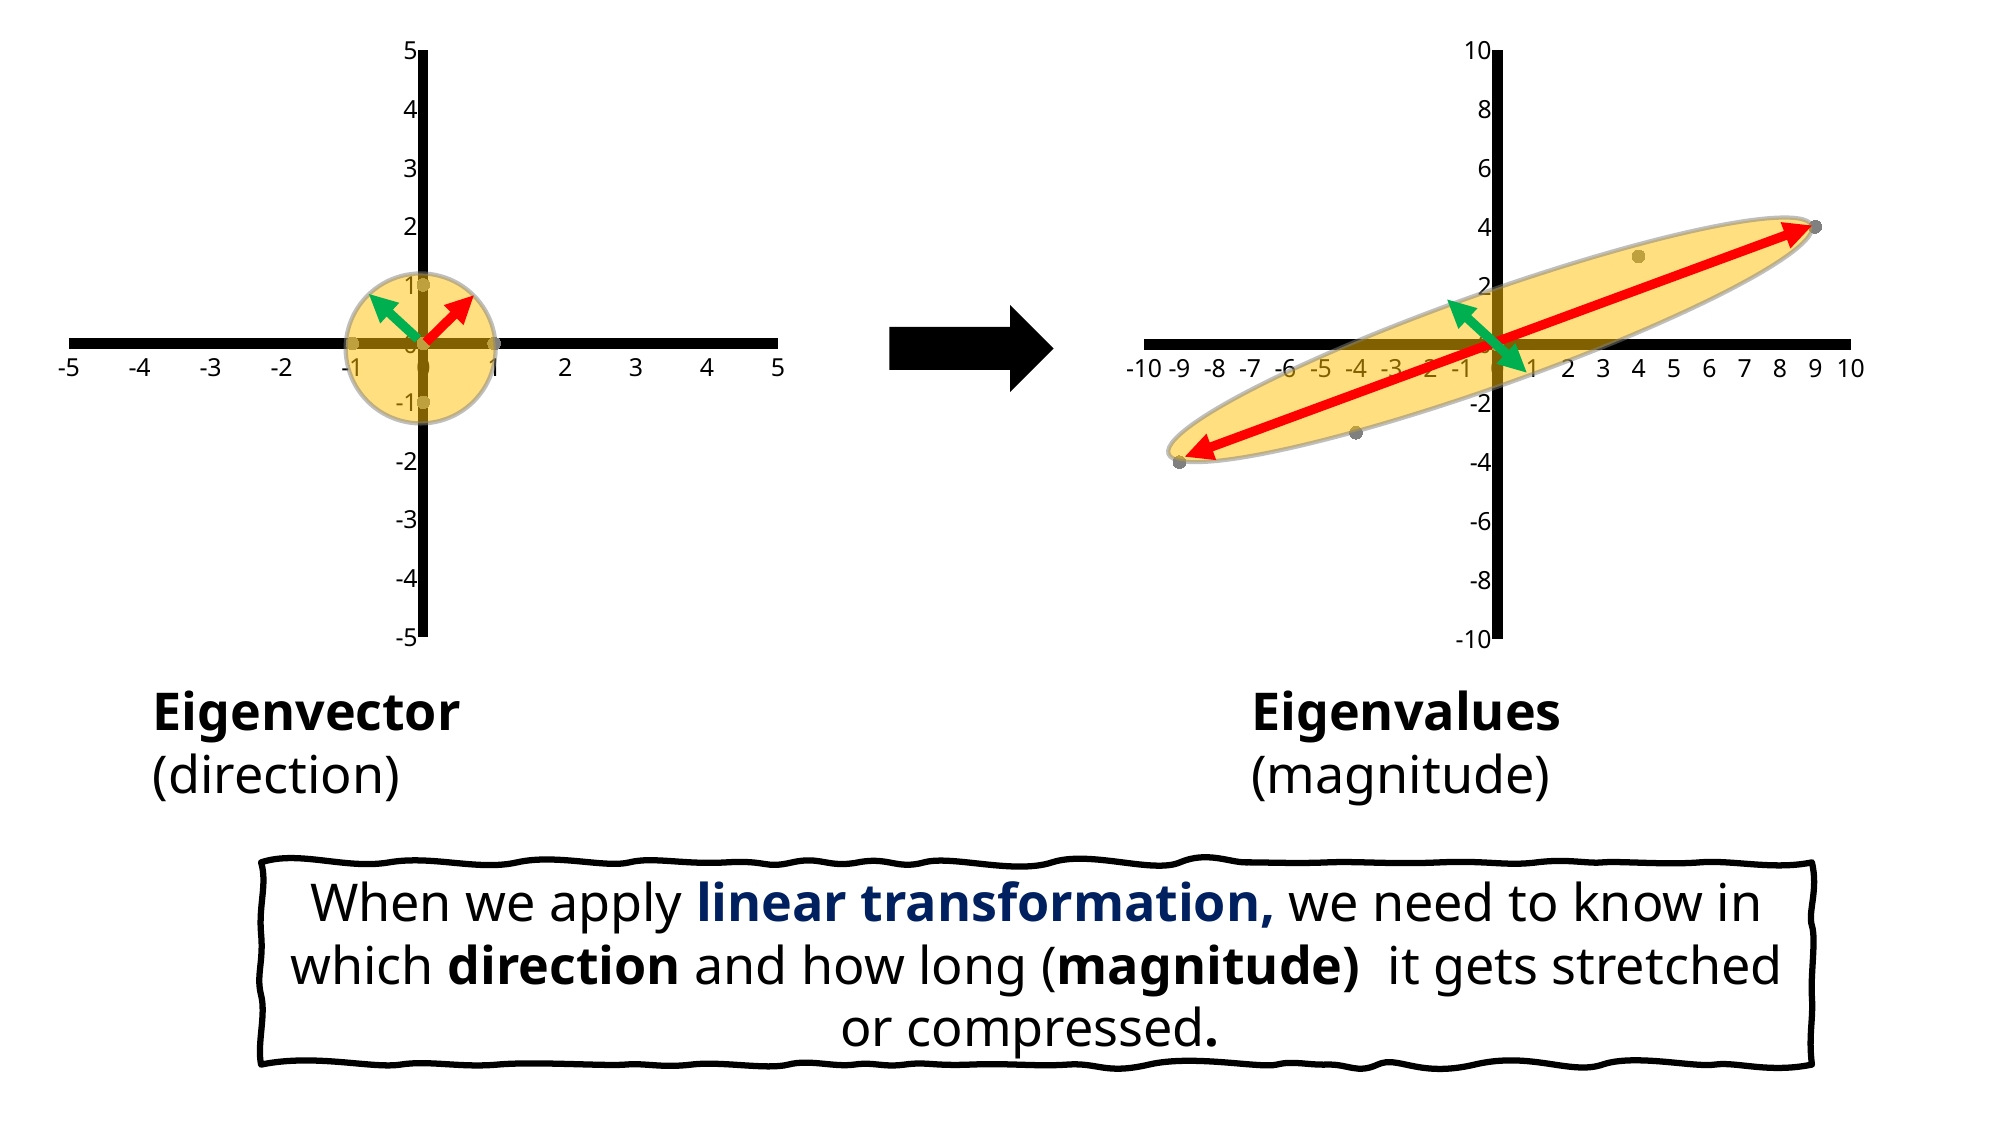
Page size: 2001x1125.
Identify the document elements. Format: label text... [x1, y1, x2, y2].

chart [44, 32, 797, 688]
text_box Eigenvector (direction) [137, 688, 704, 819]
chart [1113, 32, 1866, 688]
text_box When we apply linear transformation, we need to know in which direction and how long (magnitude) it gets stretched or compressed. [259, 857, 1815, 1069]
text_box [1446, 298, 1528, 374]
text_box [889, 304, 1054, 392]
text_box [425, 294, 475, 343]
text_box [1184, 225, 1813, 458]
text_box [368, 293, 419, 340]
text_box Eigenvalues (magnitude) [1234, 688, 1845, 818]
